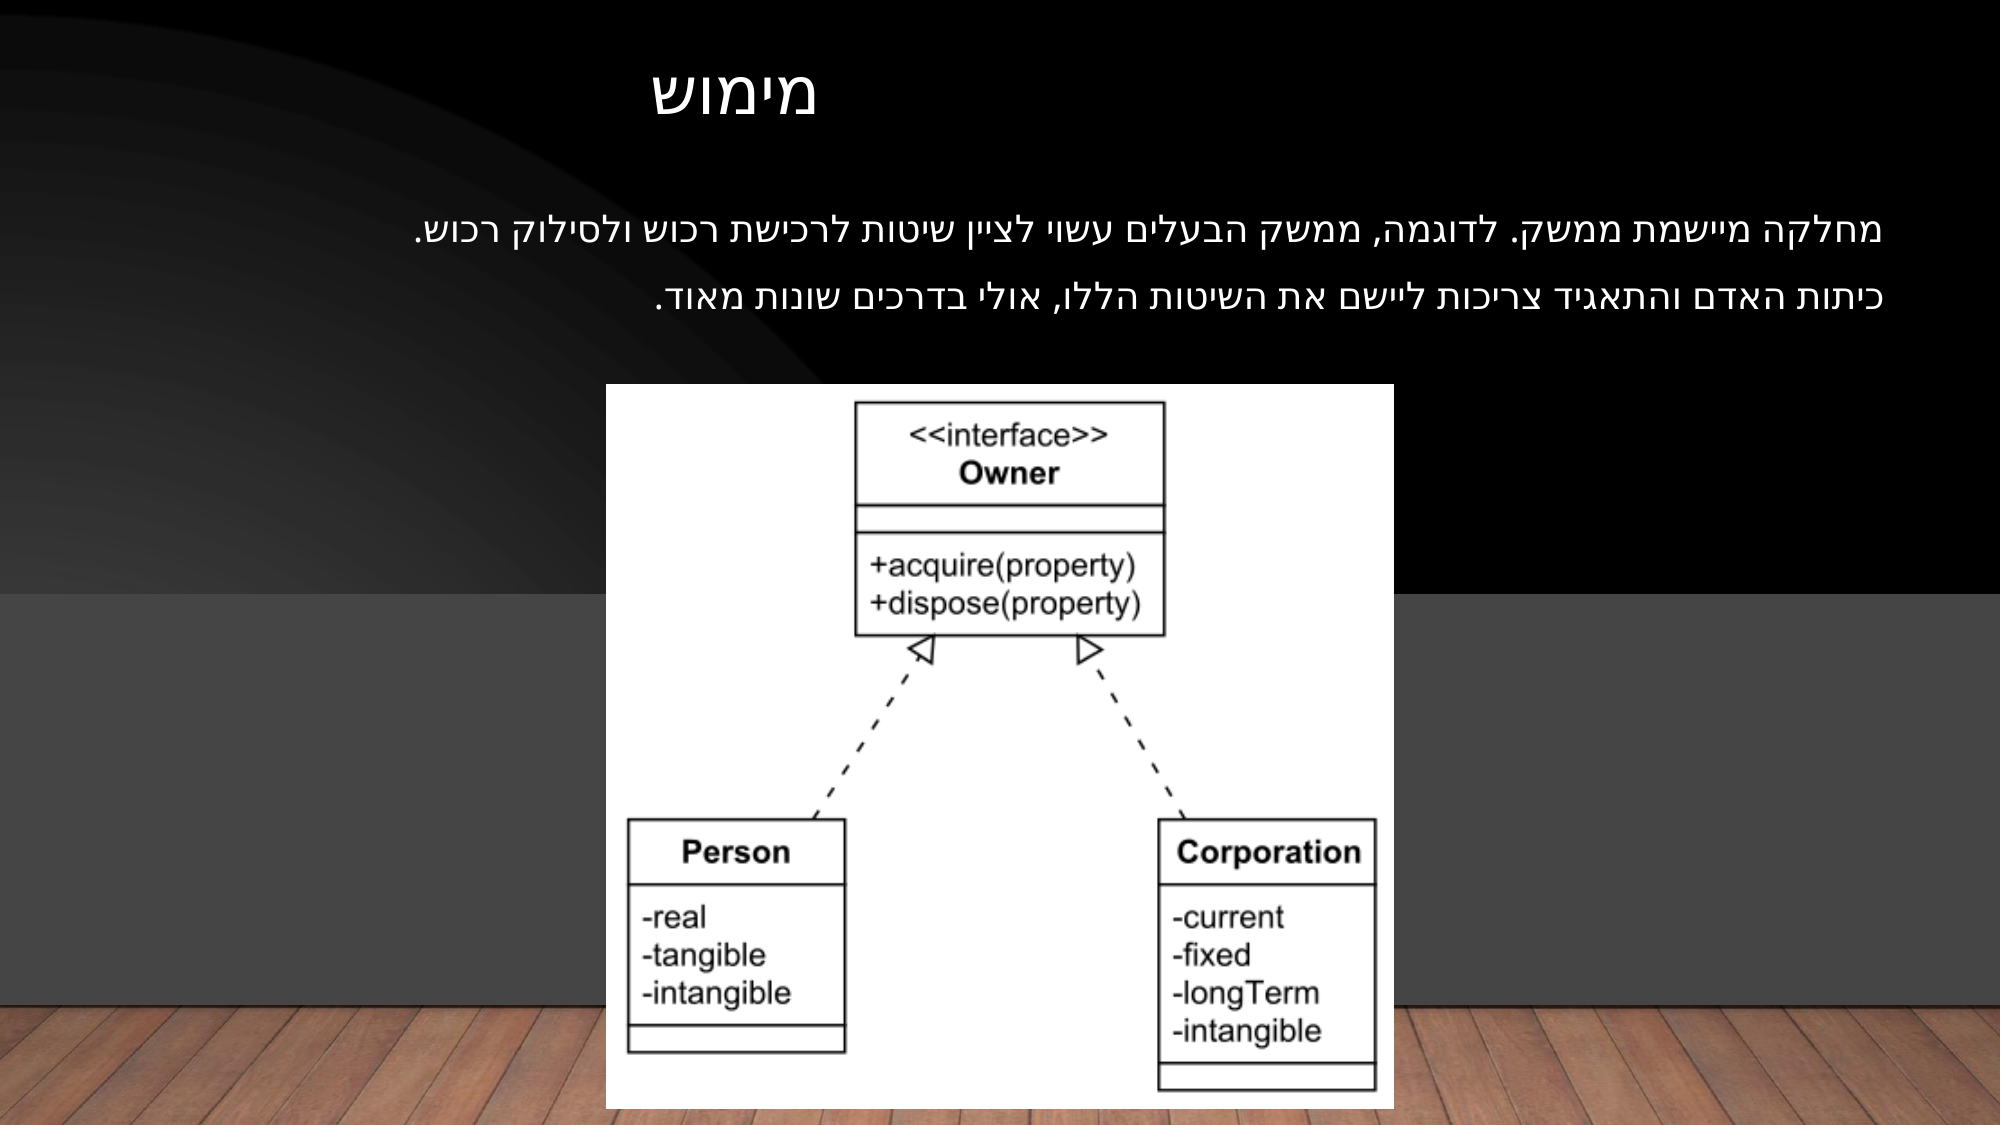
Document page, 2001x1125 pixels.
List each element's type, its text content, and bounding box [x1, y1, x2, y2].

title מימוש [650, 47, 1205, 129]
text_box מחלקה מיישמת ממשק. לדוגמה, ממשק הבעלים עשוי לציין שיטות לרכישת רכוש ולסילוק רכוש. כיתות האדם והתאגיד צריכות ליישם את השיטות הללו, אולי בדרכים שונות מאוד. [249, 174, 1900, 325]
picture [0, 0, 2000, 1125]
